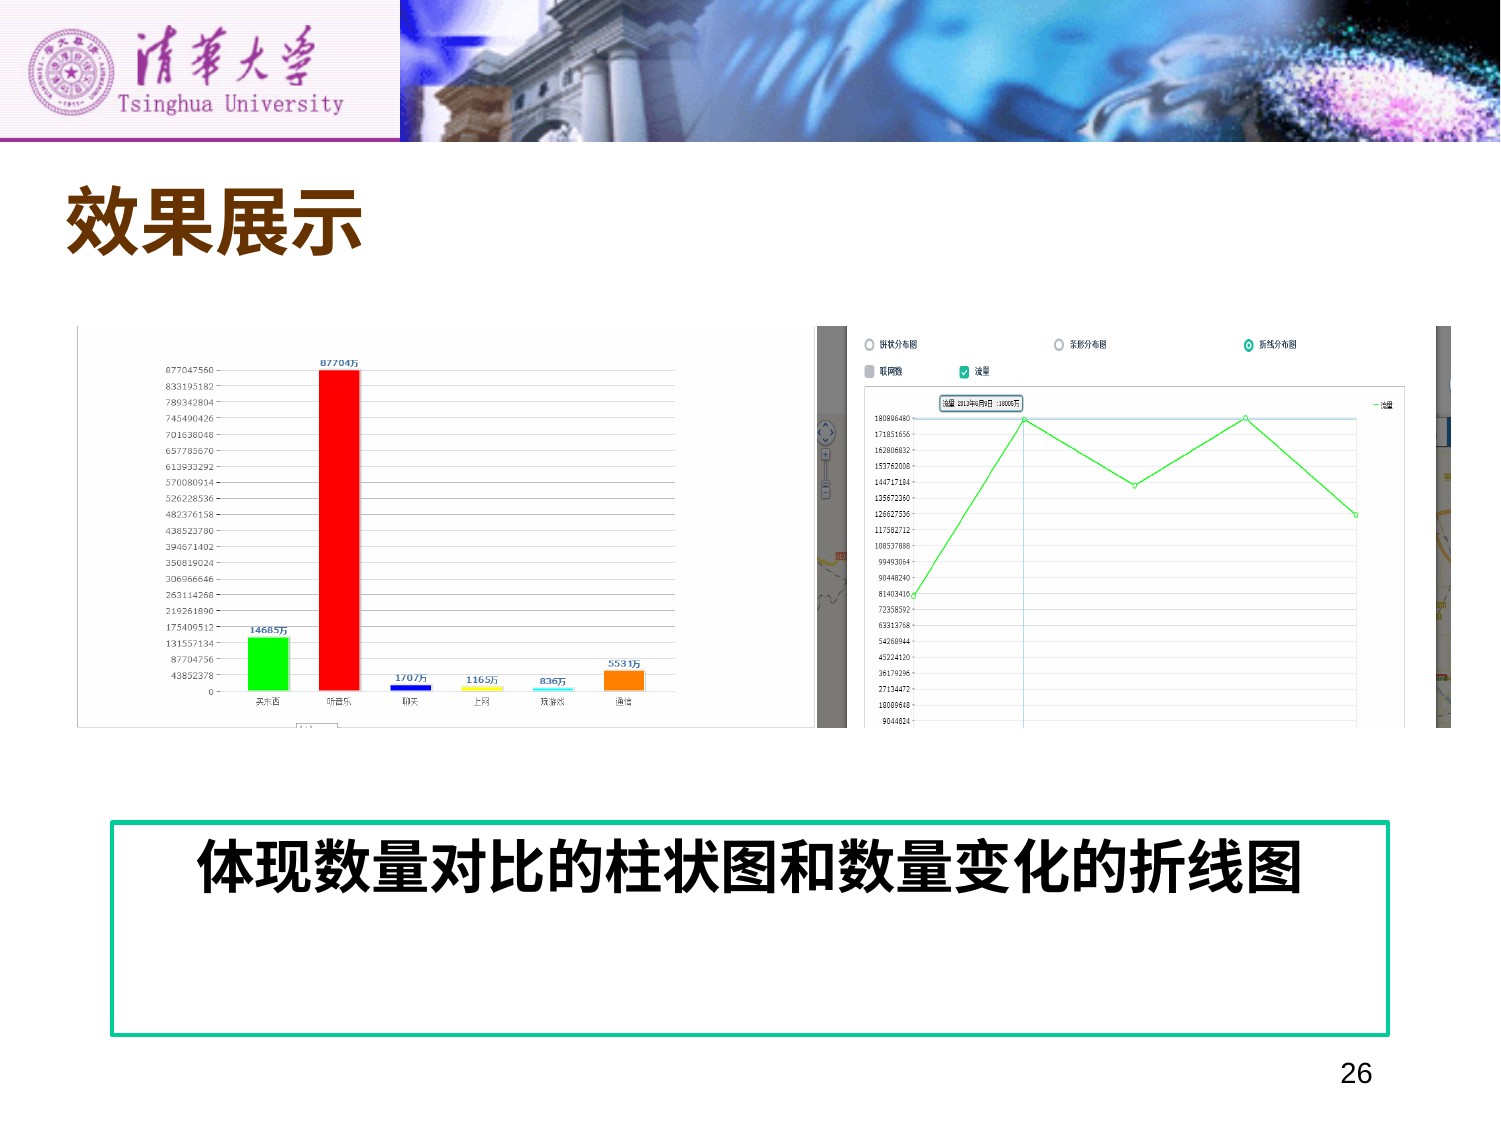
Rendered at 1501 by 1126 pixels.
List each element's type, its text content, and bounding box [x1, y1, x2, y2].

title 效果展示 [49, 160, 1451, 280]
picture [0, 0, 1501, 142]
slide_number 26 [1075, 1049, 1389, 1101]
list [76, 326, 814, 729]
text_box 体现数量对比的柱状图和数量变化的折线图 [110, 820, 1390, 1037]
picture [816, 326, 1451, 729]
